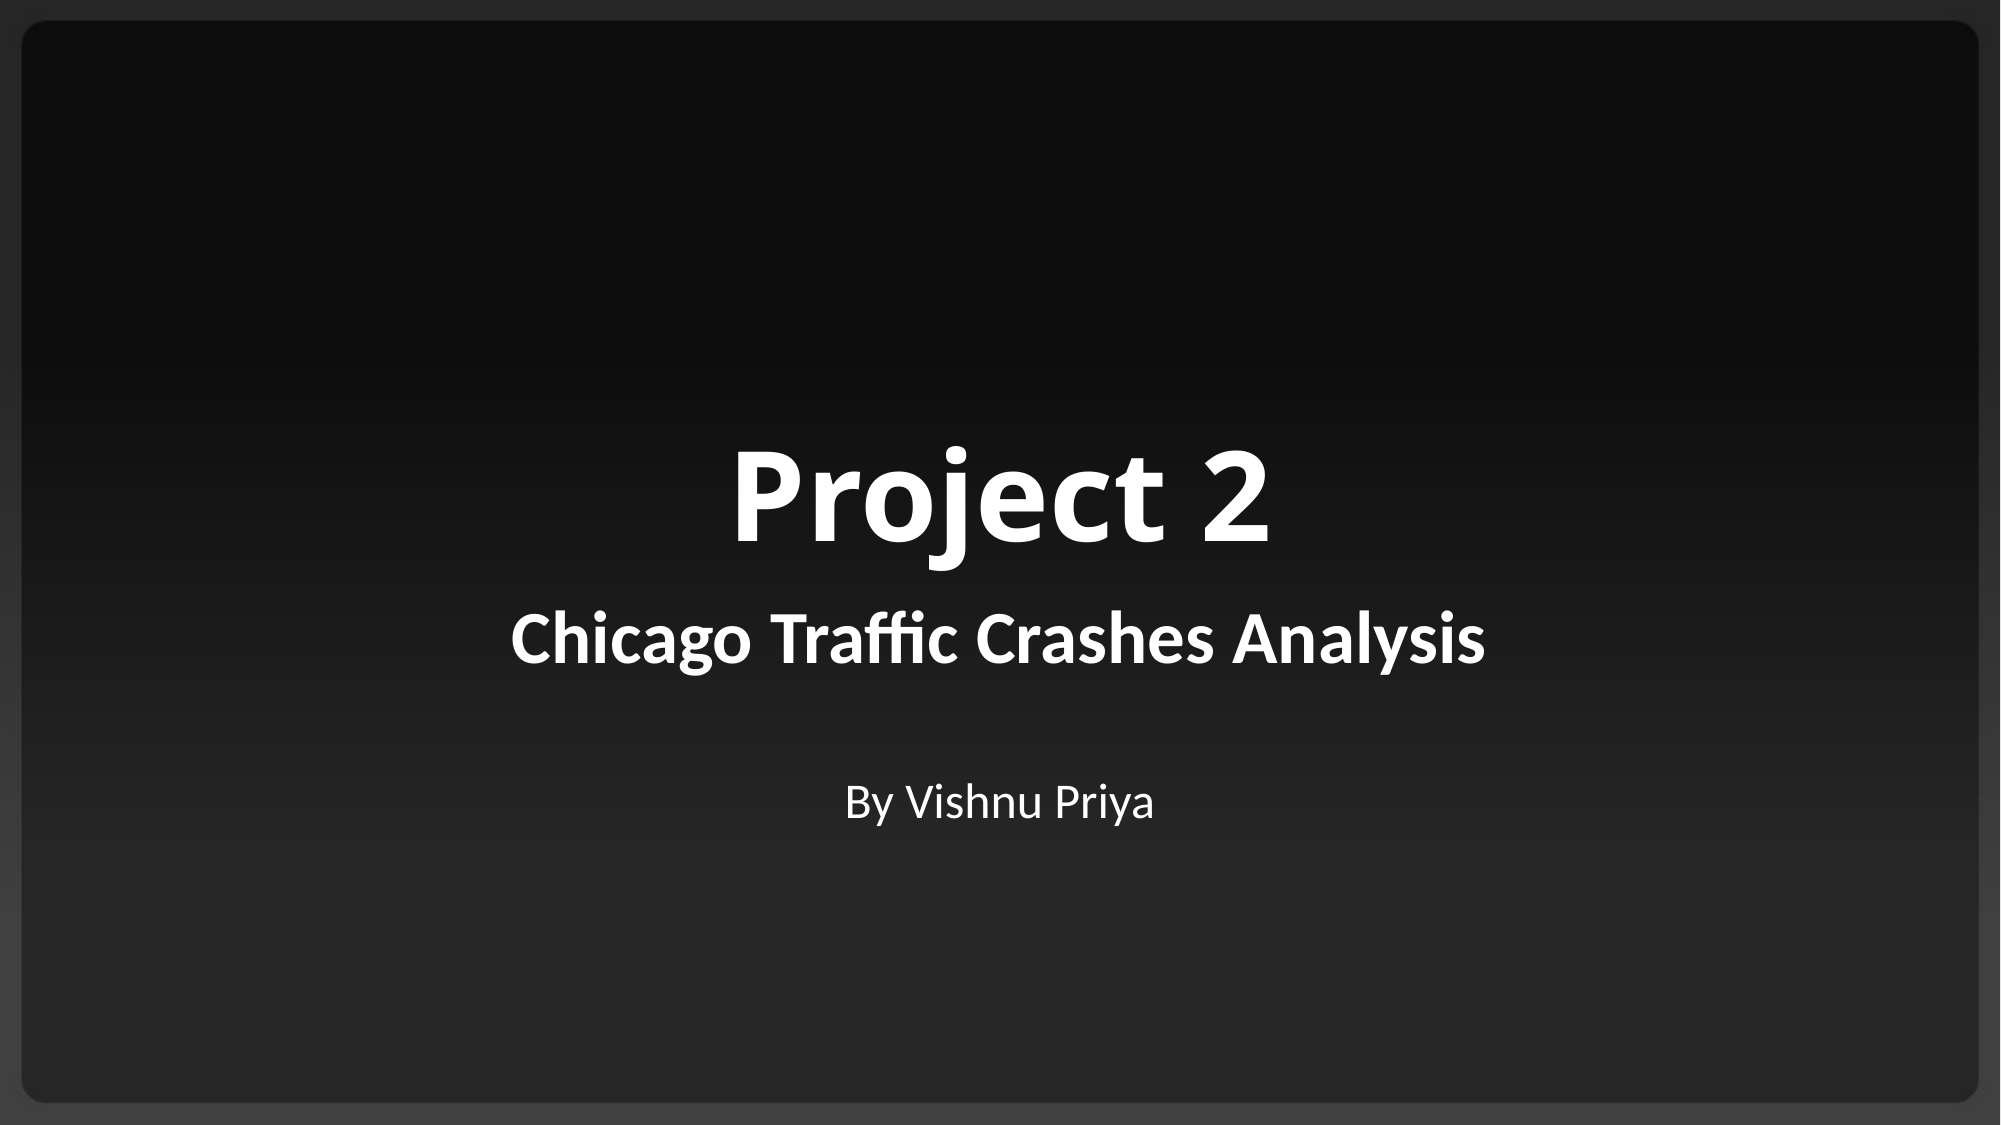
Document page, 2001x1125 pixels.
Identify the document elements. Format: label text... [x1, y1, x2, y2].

title Project 2 [249, 184, 1750, 576]
subtitle Chicago Traffic Crashes Analysis By Vishnu Priya [249, 590, 1750, 863]
picture [0, 0, 2001, 1125]
